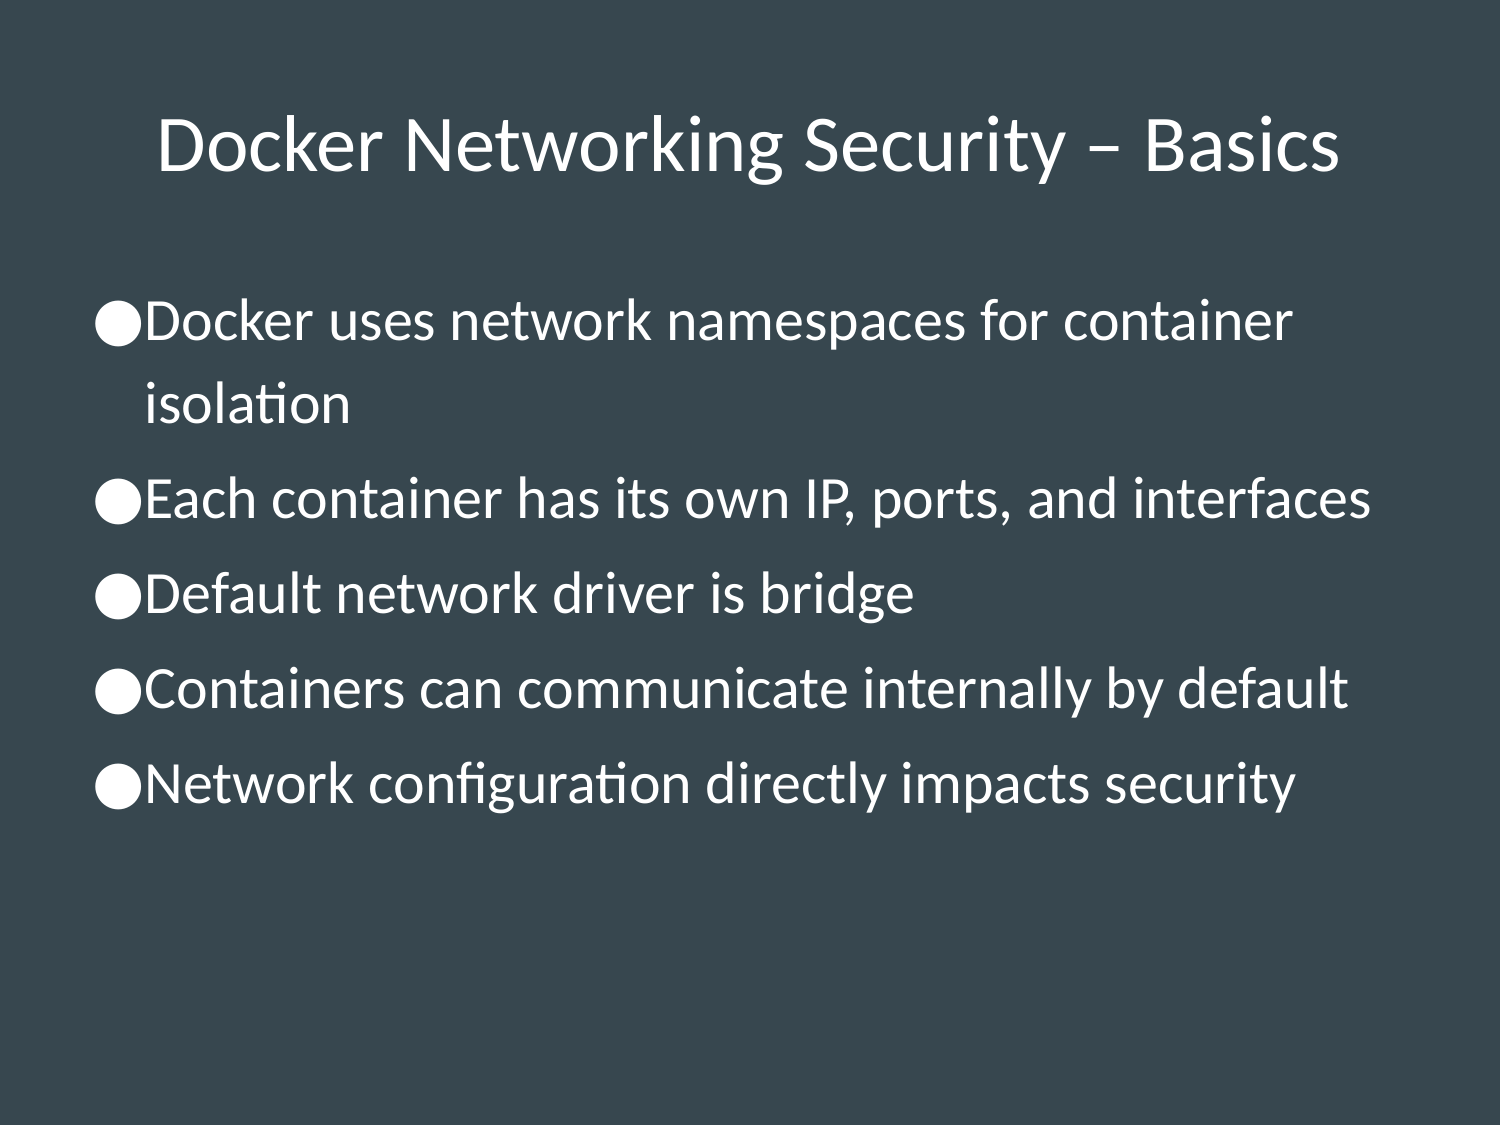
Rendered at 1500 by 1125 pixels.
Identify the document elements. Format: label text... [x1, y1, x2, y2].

list Docker uses network namespaces for container isolation Each container has its own IP, ports, and interfaces Default network driver is bridge Containers can communicate internally by default Network configuration directly impacts security [75, 262, 1425, 1005]
title Docker Networking Security – Basics [75, 45, 1425, 233]
